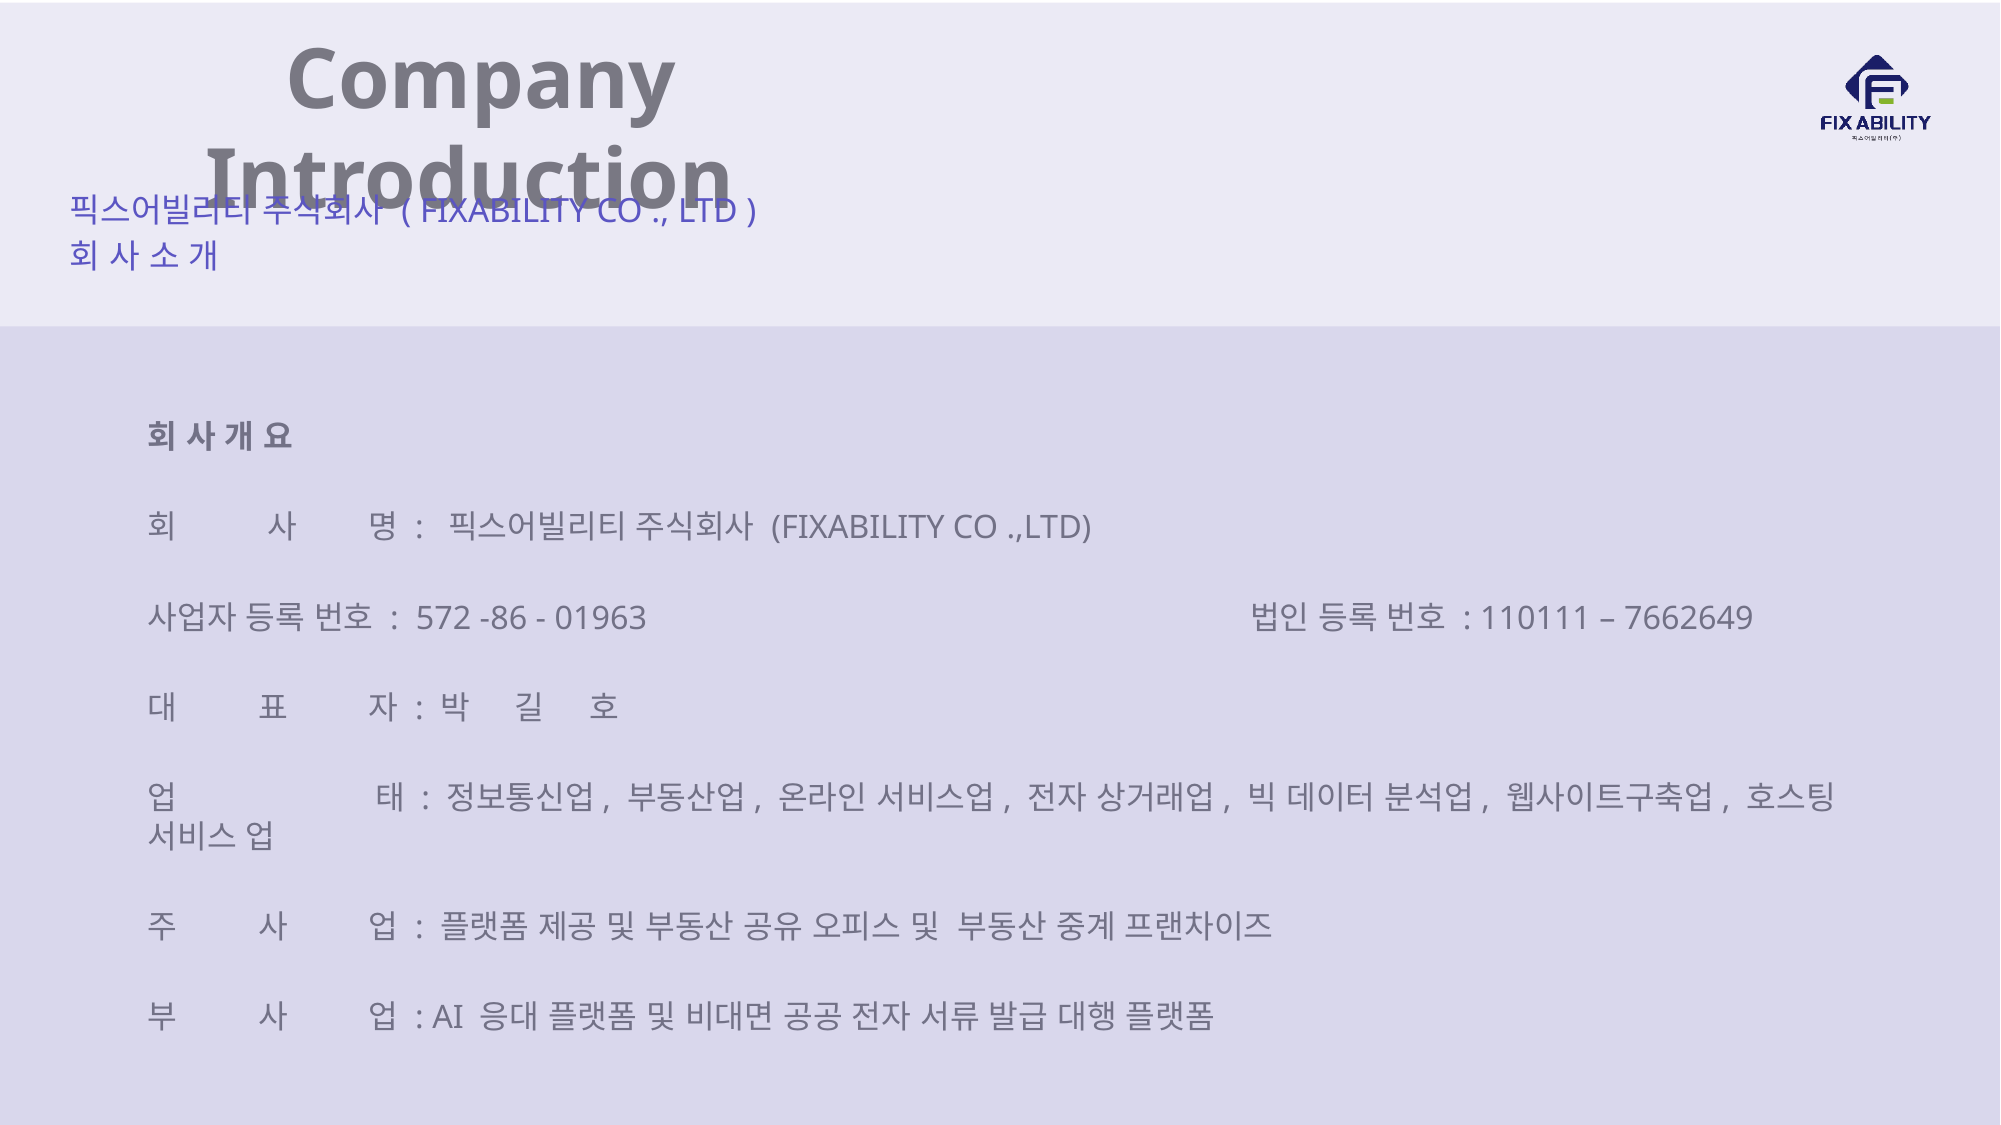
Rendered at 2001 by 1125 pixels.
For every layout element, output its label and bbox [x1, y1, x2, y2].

picture [1821, 54, 1931, 141]
text_box [0, 0, 2000, 1125]
